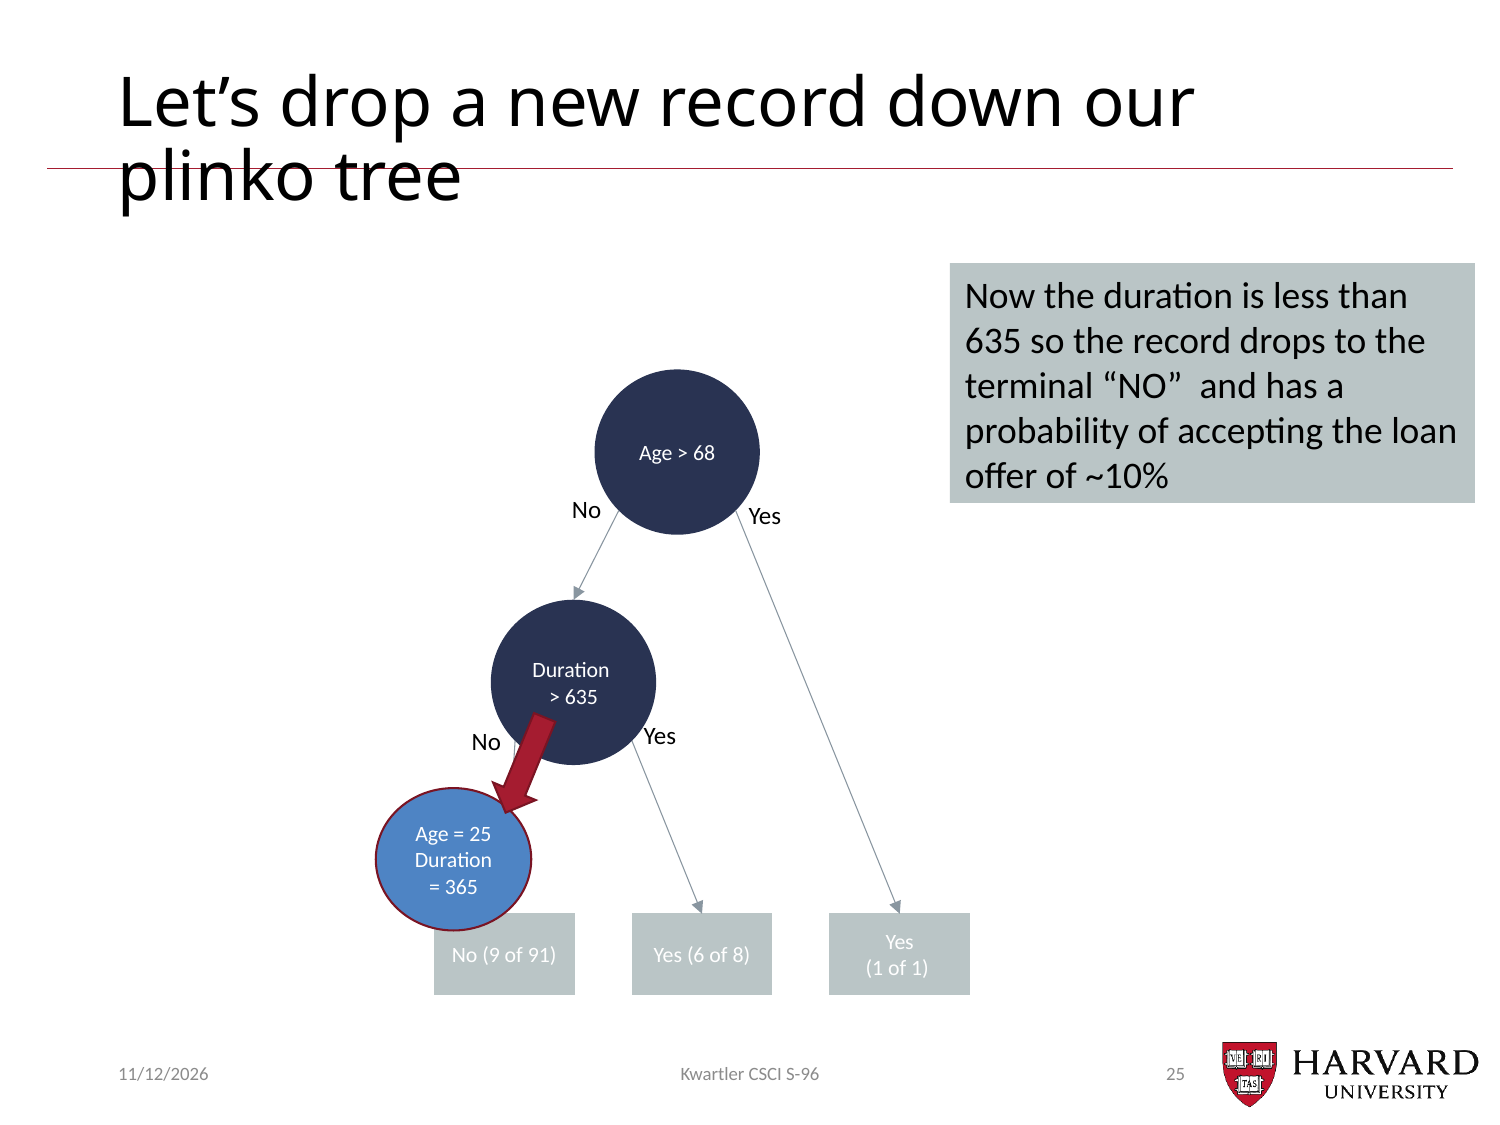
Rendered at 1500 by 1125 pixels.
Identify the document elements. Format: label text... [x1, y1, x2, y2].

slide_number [103, 1042, 441, 1103]
slide_number 25 [1059, 1042, 1200, 1103]
picture [1200, 1024, 1500, 1125]
footer Kwartler CSCI S-96 [496, 1042, 1004, 1103]
text_box Now the duration is less than 635 so the record drops to the terminal “NO” and has a probability of accepting the loan offer of ~10% [949, 263, 1475, 503]
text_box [434, 369, 970, 995]
text_box Age = 25 Duration = 365 [374, 789, 434, 930]
title Let’s drop a new record down our plinko tree [103, 59, 1397, 157]
